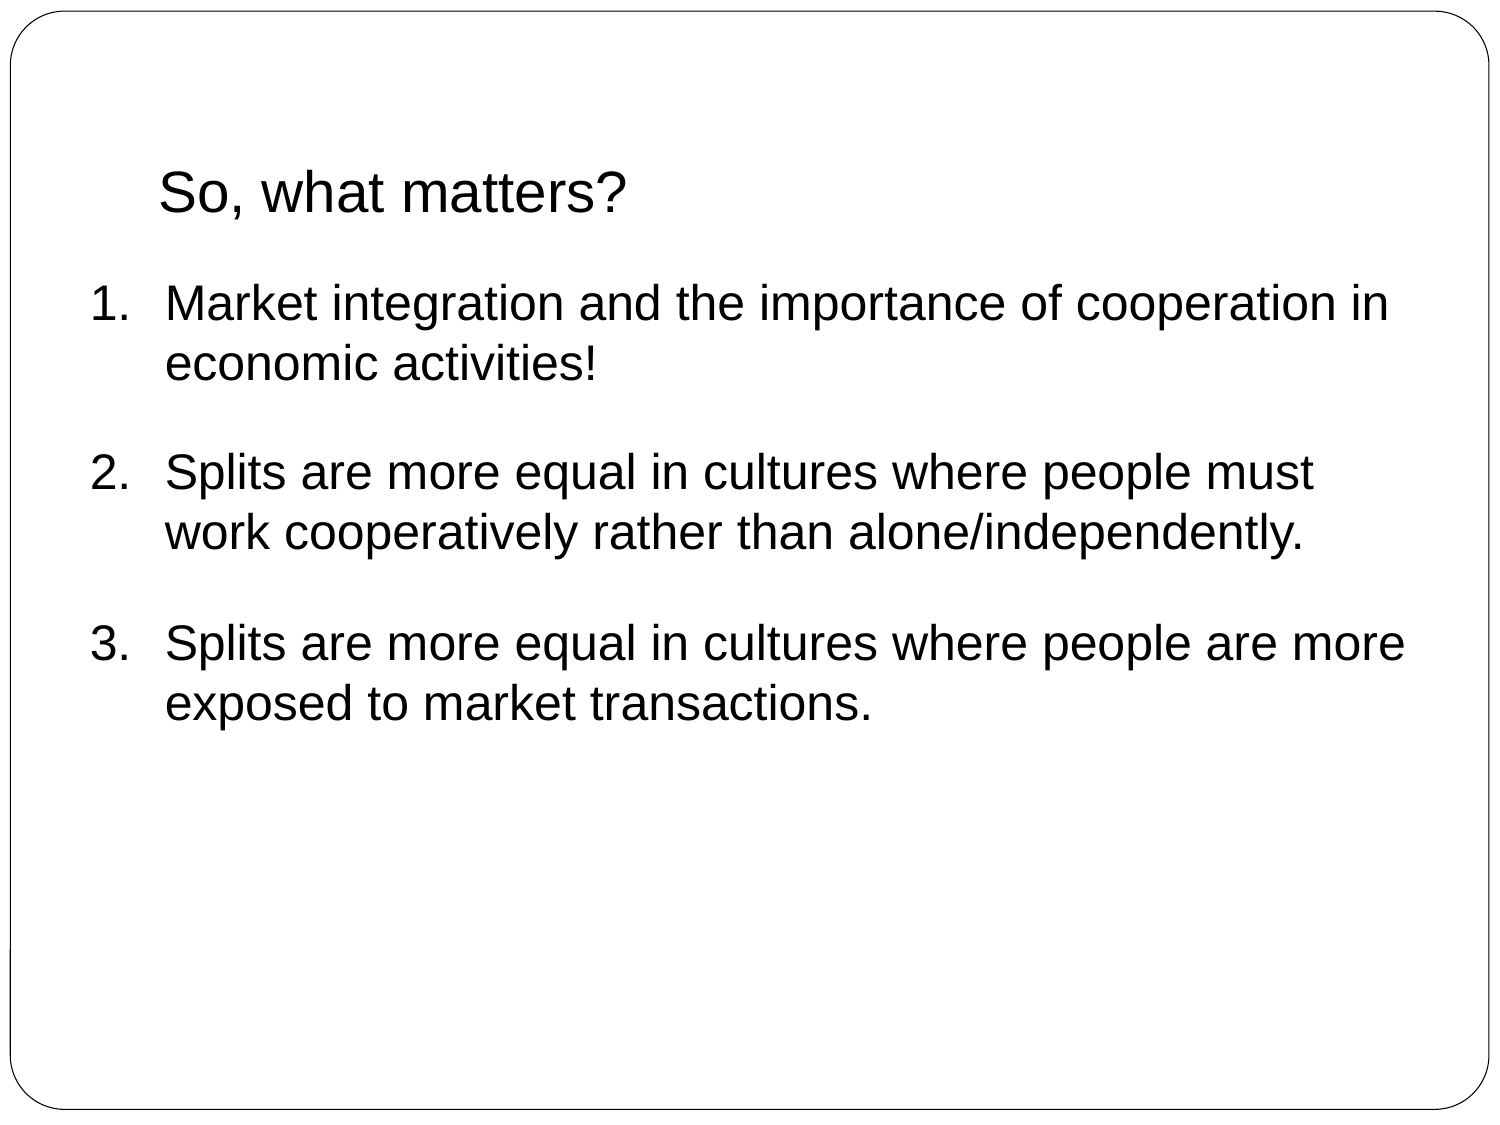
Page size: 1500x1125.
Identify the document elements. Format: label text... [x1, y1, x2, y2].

title So, what matters? [150, 0, 1425, 233]
list Market integration and the importance of cooperation in economic activities! Splits are more equal in cultures where people must work cooperatively rather than alone/independently. Splits are more equal in cultures where people are more exposed to market transactions. [75, 262, 1425, 1005]
